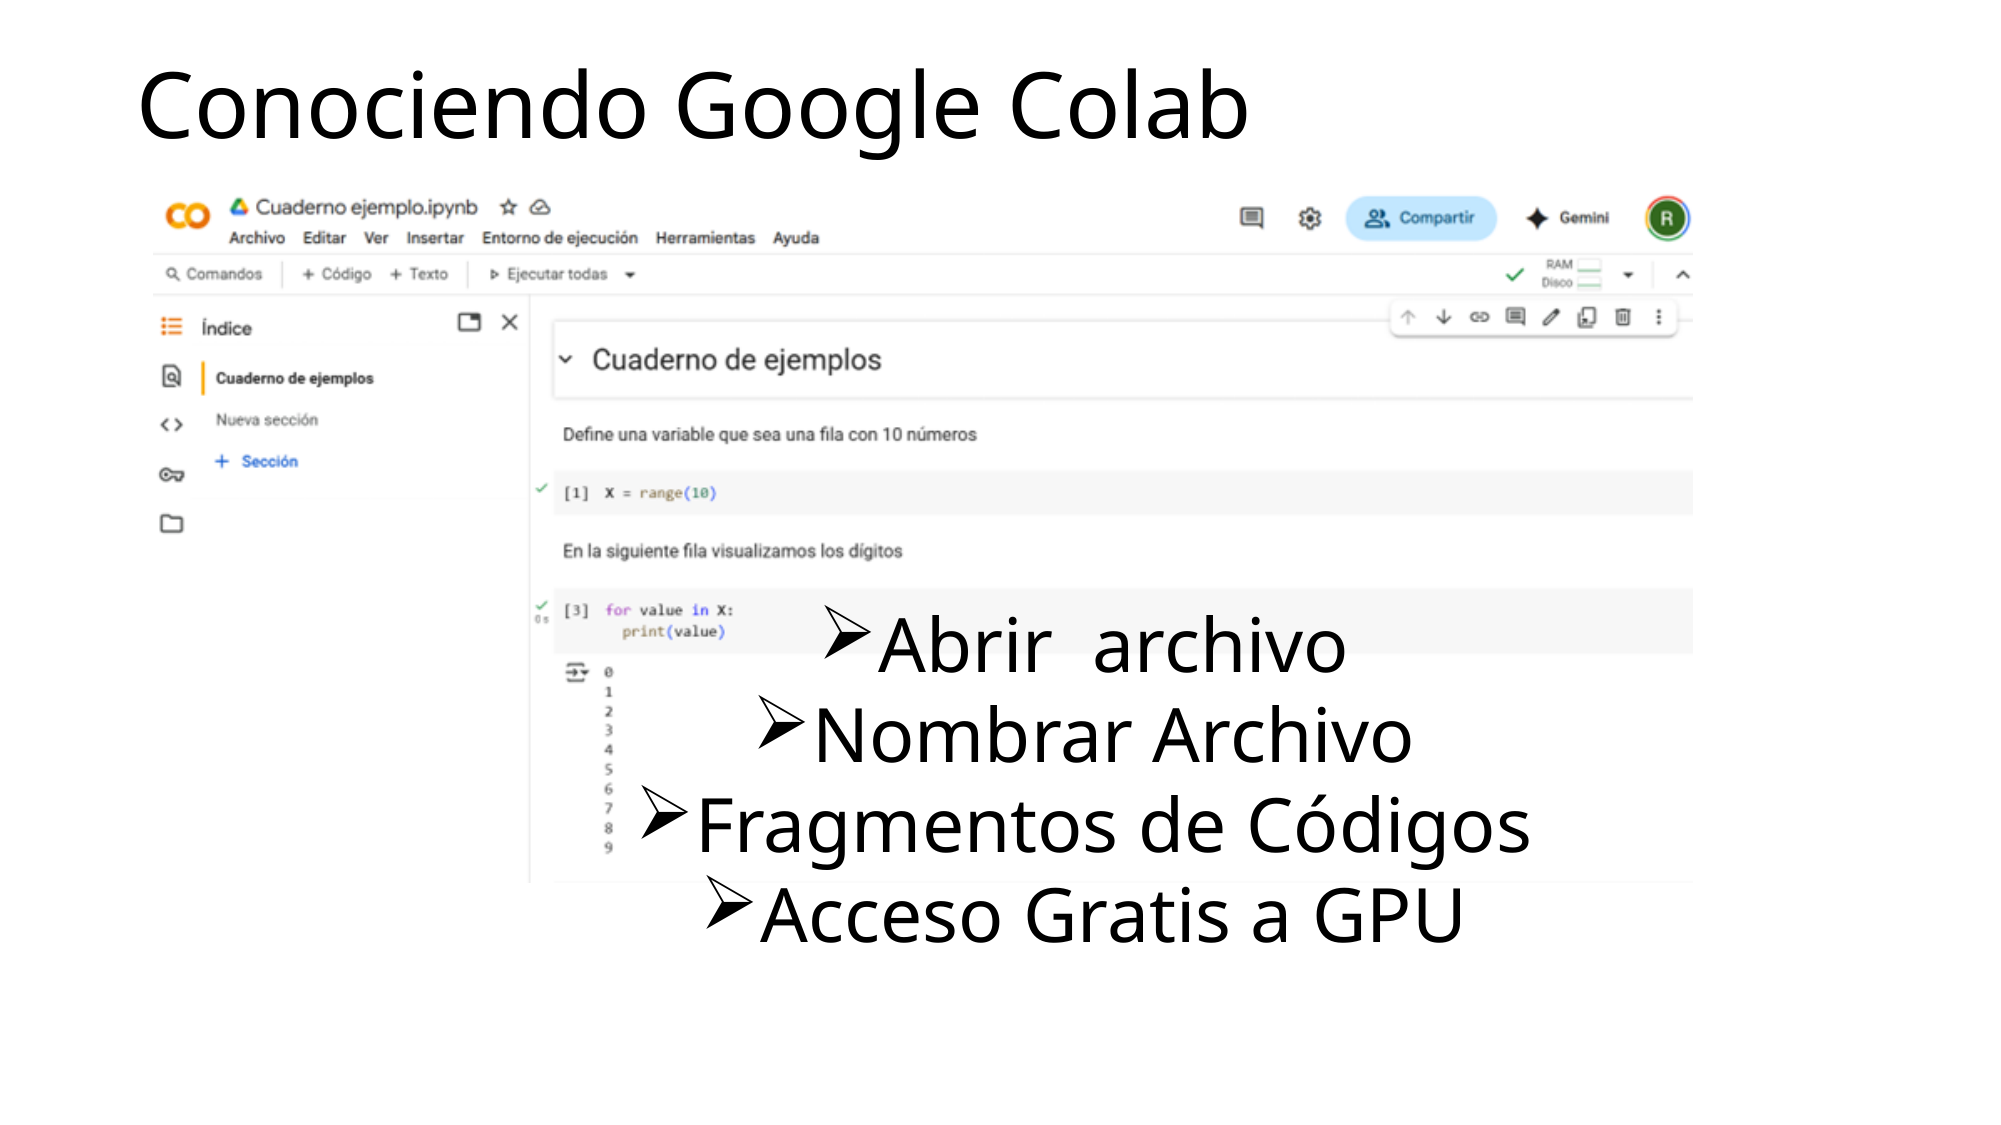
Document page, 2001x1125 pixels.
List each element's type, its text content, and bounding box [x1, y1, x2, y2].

picture [153, 184, 1693, 883]
text_box Abrir archivo Nombrar Archivo Fragmentos de Códigos Acceso Gratis a GPU [455, 589, 1713, 965]
title Conociendo Google Colab [121, 0, 1847, 218]
